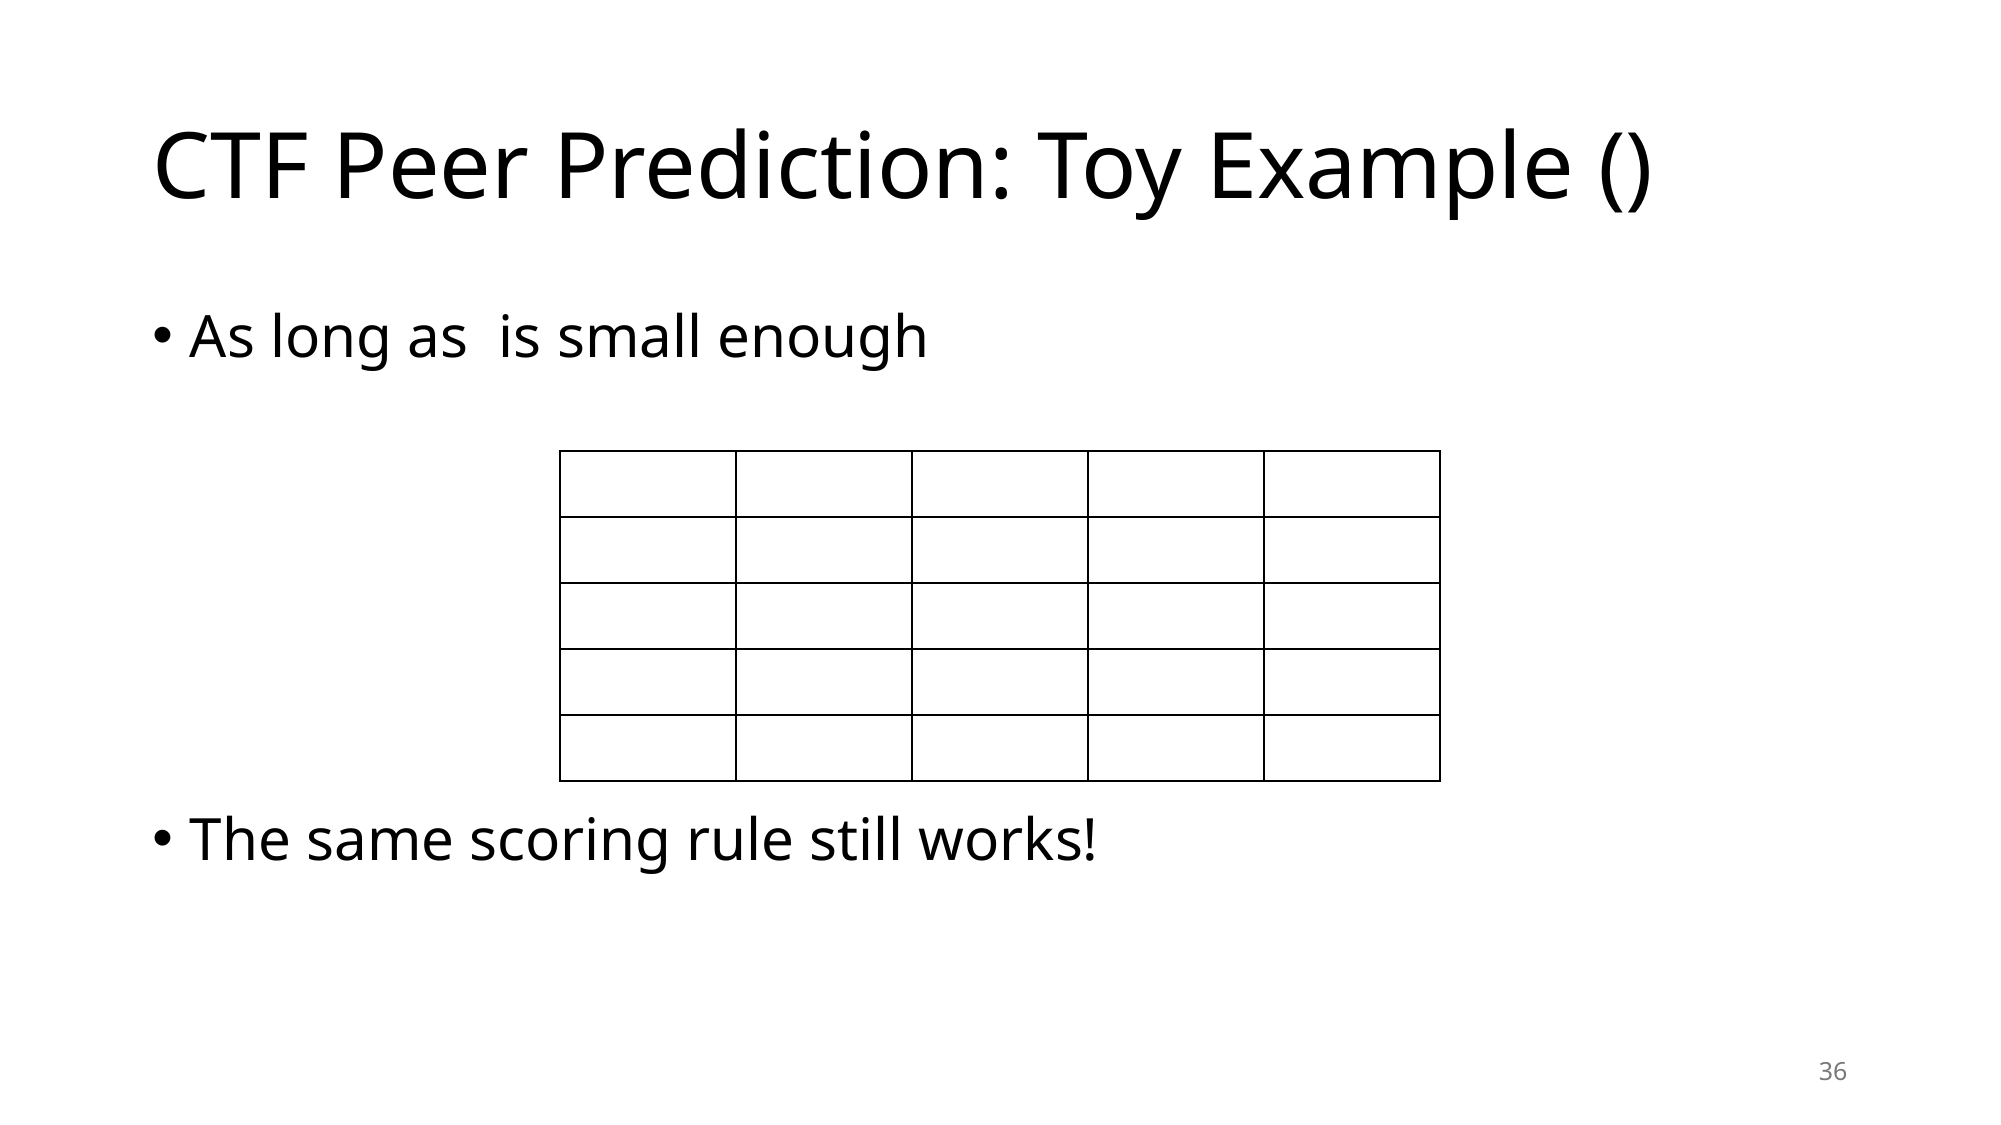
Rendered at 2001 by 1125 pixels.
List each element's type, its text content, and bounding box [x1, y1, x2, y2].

slide_number 36 [1412, 1042, 1863, 1103]
